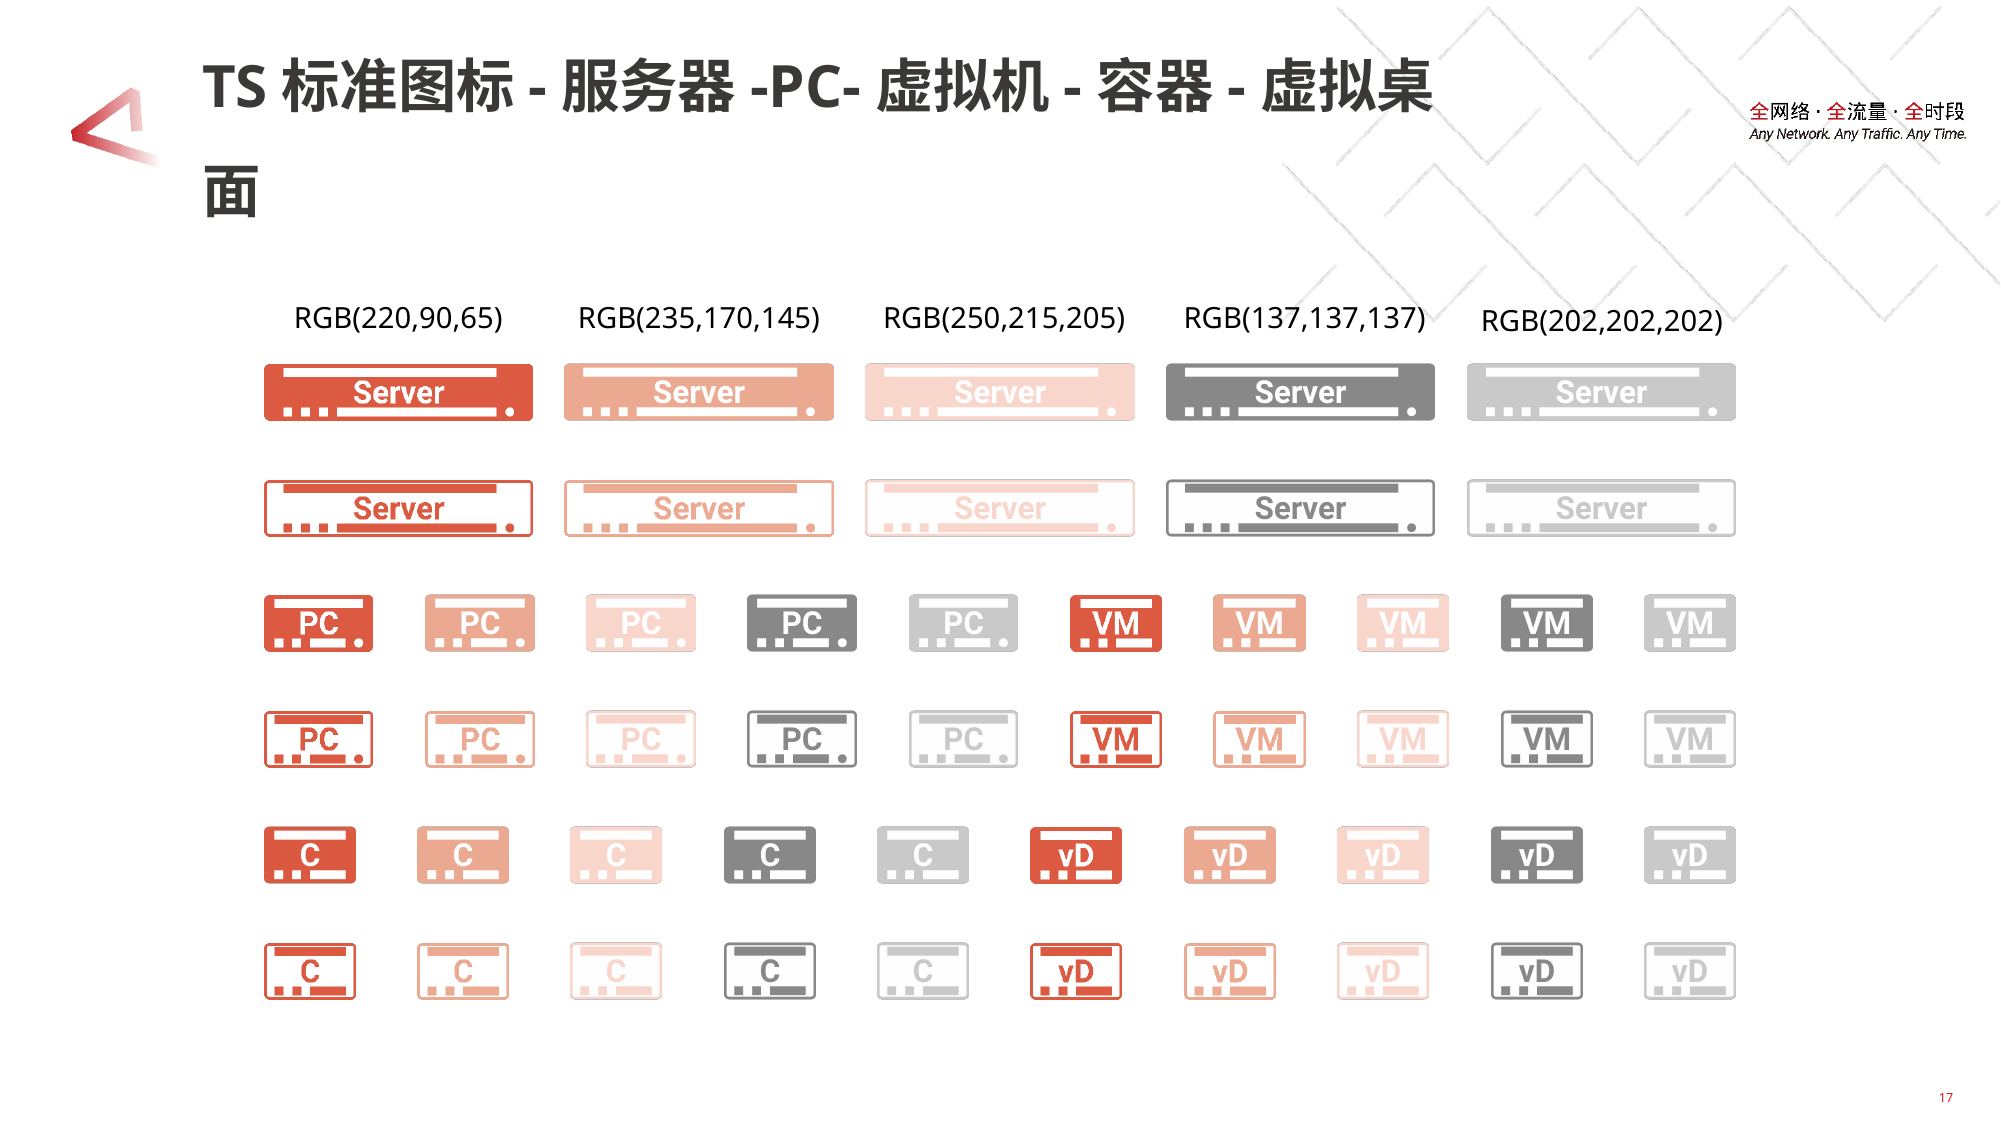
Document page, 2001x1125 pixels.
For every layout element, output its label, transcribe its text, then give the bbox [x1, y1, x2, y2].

picture [1337, 826, 1429, 893]
picture [570, 942, 662, 1009]
picture [877, 826, 969, 893]
picture [1337, 942, 1429, 1009]
picture [564, 363, 834, 430]
picture [1357, 594, 1449, 661]
picture [1501, 594, 1593, 661]
picture [264, 479, 533, 546]
picture [1501, 710, 1593, 777]
picture [877, 942, 969, 1009]
picture [1213, 594, 1306, 661]
picture [1030, 826, 1122, 893]
picture [909, 710, 1018, 777]
picture [723, 942, 816, 1009]
picture [570, 826, 662, 893]
picture [586, 594, 696, 661]
picture [264, 942, 356, 1009]
picture [1644, 942, 1736, 1009]
text_box RGB(235,170,145) [563, 291, 835, 342]
text_box RGB(250,215,205) [868, 291, 1141, 342]
picture [564, 479, 834, 546]
picture [264, 826, 356, 893]
picture [264, 363, 533, 430]
picture [909, 594, 1018, 661]
picture [1070, 710, 1162, 777]
text_box RGB(220,90,65) [279, 291, 518, 342]
picture [1184, 826, 1276, 893]
picture [264, 710, 373, 777]
title TS标准图标-服务器-PC-虚拟机-容器-虚拟桌面 [187, 45, 1494, 193]
picture [264, 594, 373, 661]
picture [1213, 710, 1306, 777]
picture [1166, 479, 1435, 546]
picture [1644, 710, 1736, 777]
picture [1357, 710, 1449, 777]
text_box RGB(202,202,202) [1466, 294, 1738, 345]
picture [425, 710, 535, 777]
picture [1166, 0, 2001, 430]
picture [747, 710, 857, 777]
picture [1467, 479, 1736, 546]
picture [417, 942, 509, 1009]
picture [1030, 942, 1122, 1009]
picture [747, 594, 857, 661]
picture [1491, 942, 1583, 1009]
text_box RGB(137,137,137) [1168, 292, 1441, 343]
picture [68, 66, 187, 172]
picture [586, 710, 696, 777]
picture [865, 479, 1135, 546]
picture [1184, 942, 1276, 1009]
picture [1644, 826, 1736, 893]
picture [865, 363, 1135, 430]
picture [425, 594, 535, 661]
picture [723, 826, 816, 893]
picture [1644, 594, 1736, 661]
picture [1491, 826, 1583, 893]
picture [1070, 594, 1162, 661]
picture [417, 826, 509, 893]
